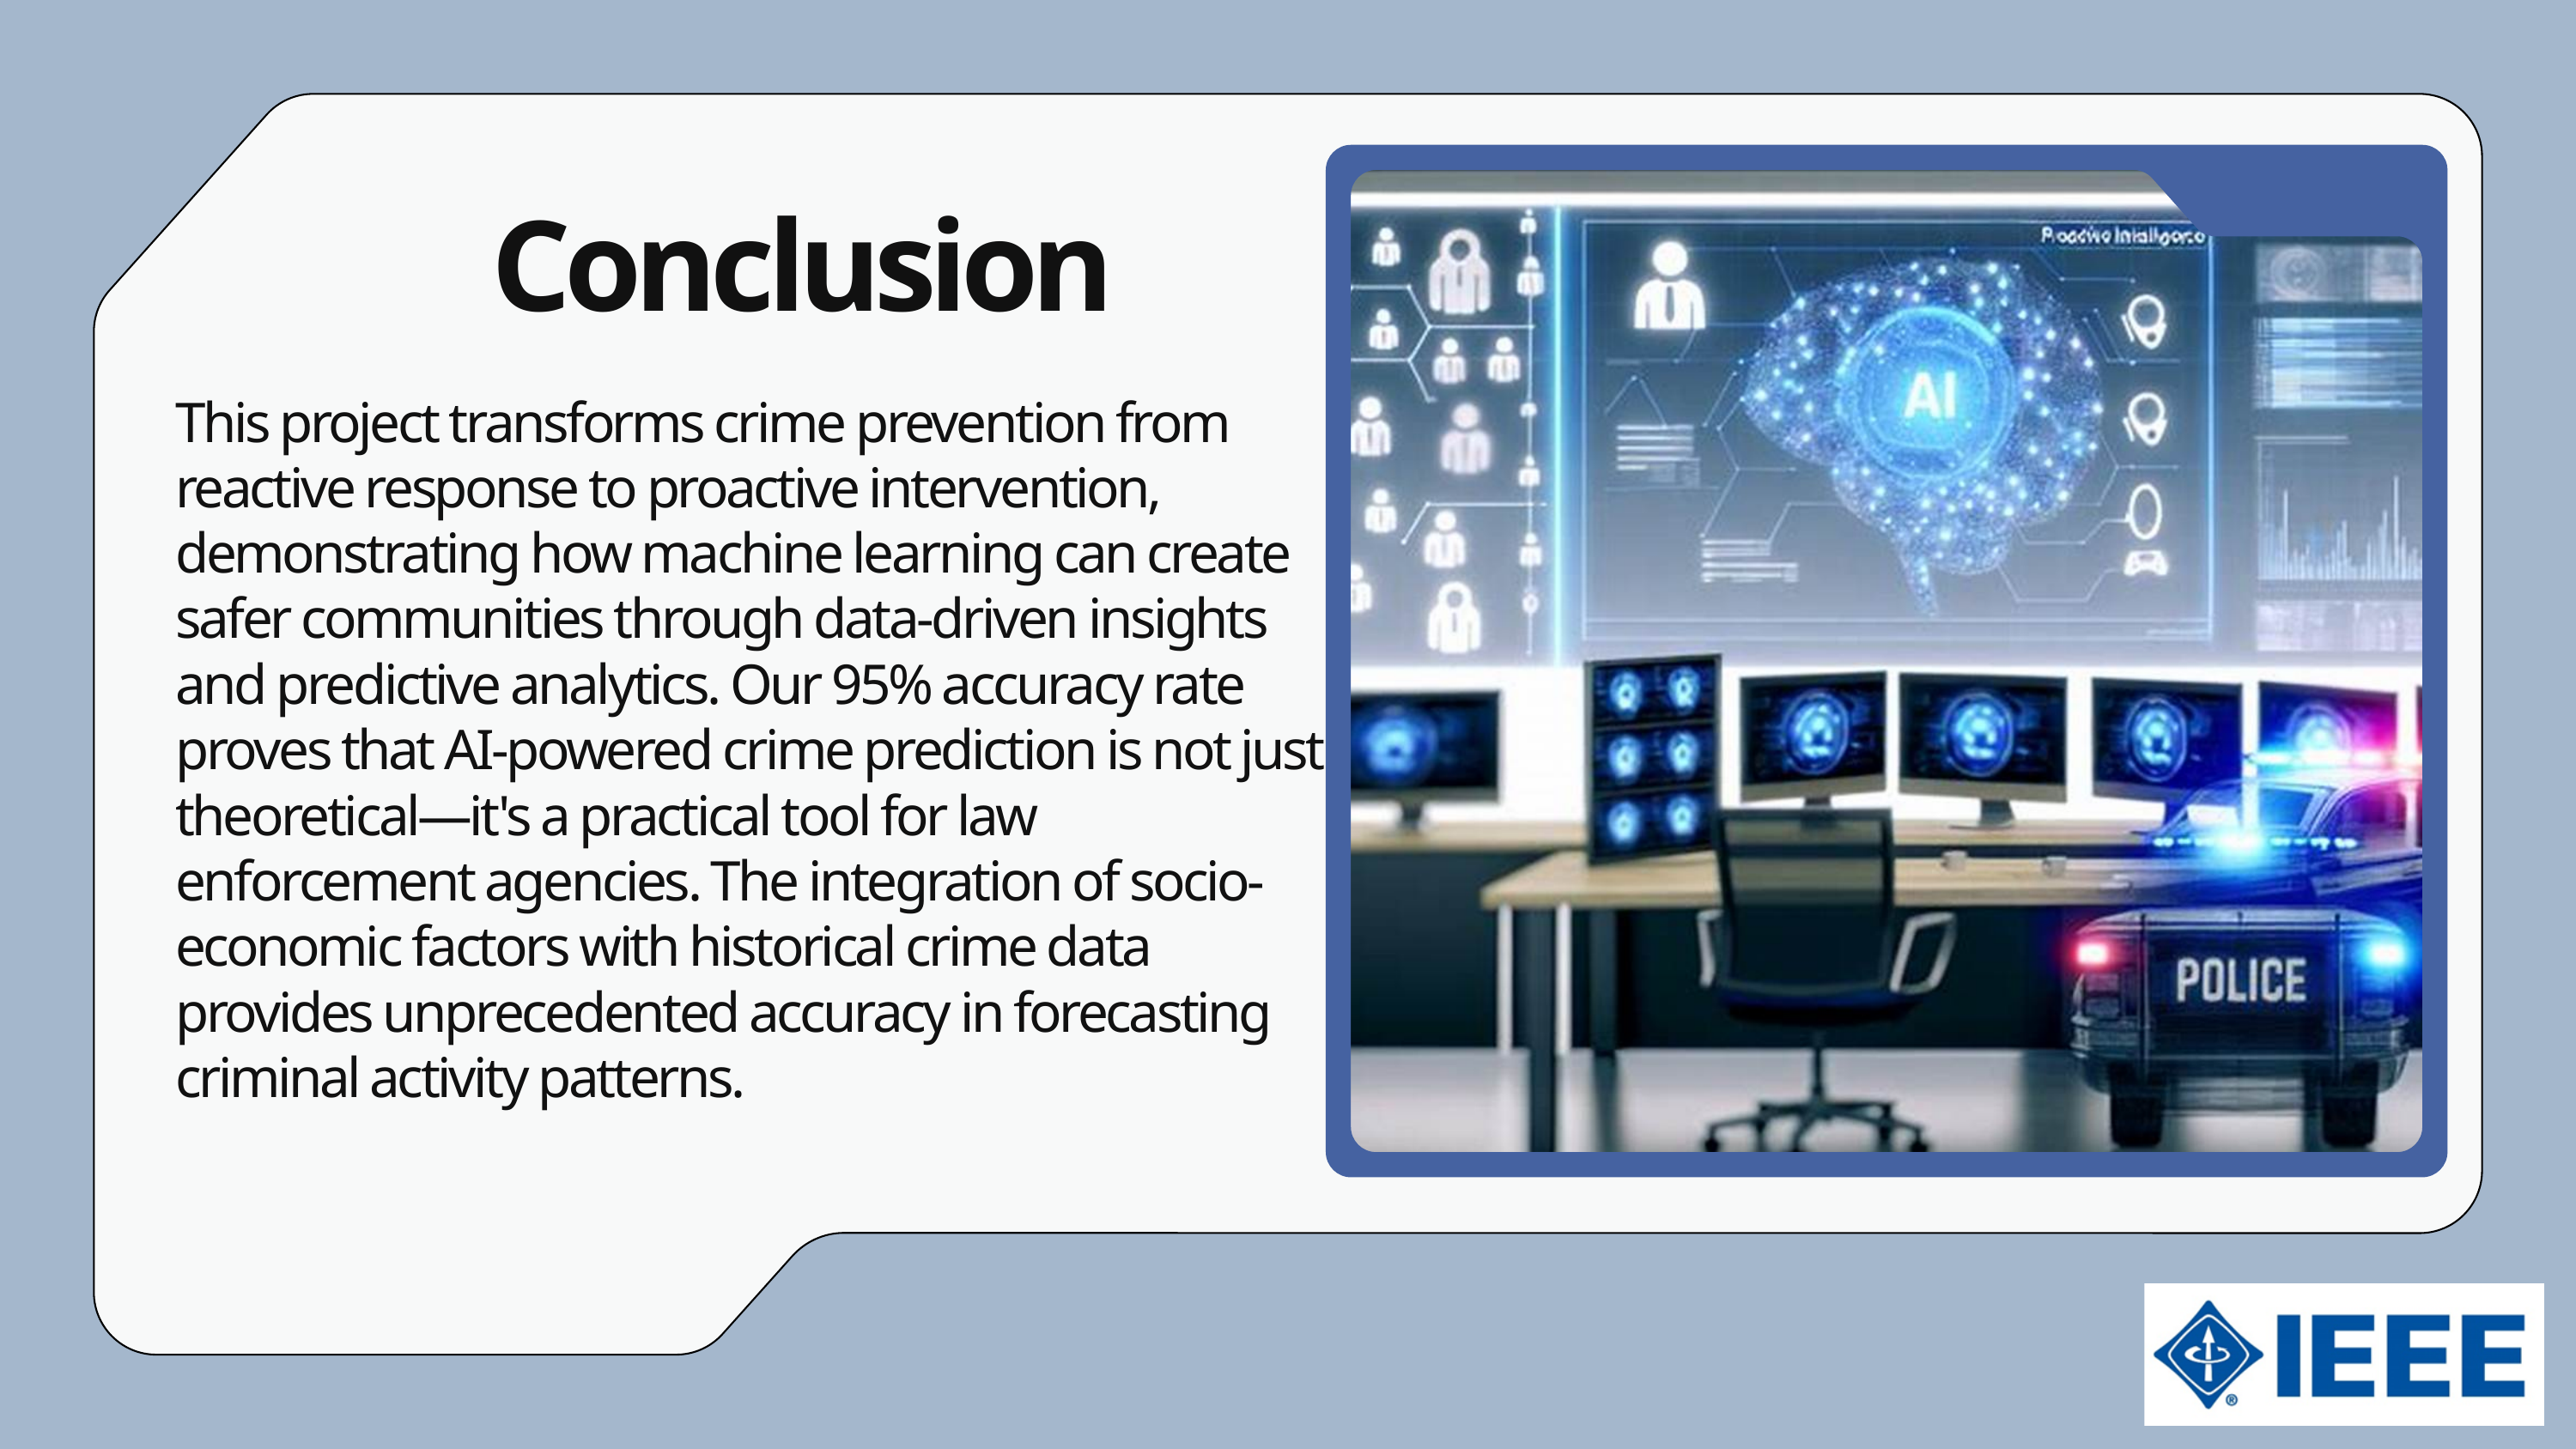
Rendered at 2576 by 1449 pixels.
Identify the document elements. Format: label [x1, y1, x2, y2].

text_box [94, 94, 2482, 1355]
text_box [2144, 1283, 2544, 1426]
text_box [1325, 144, 2448, 1178]
